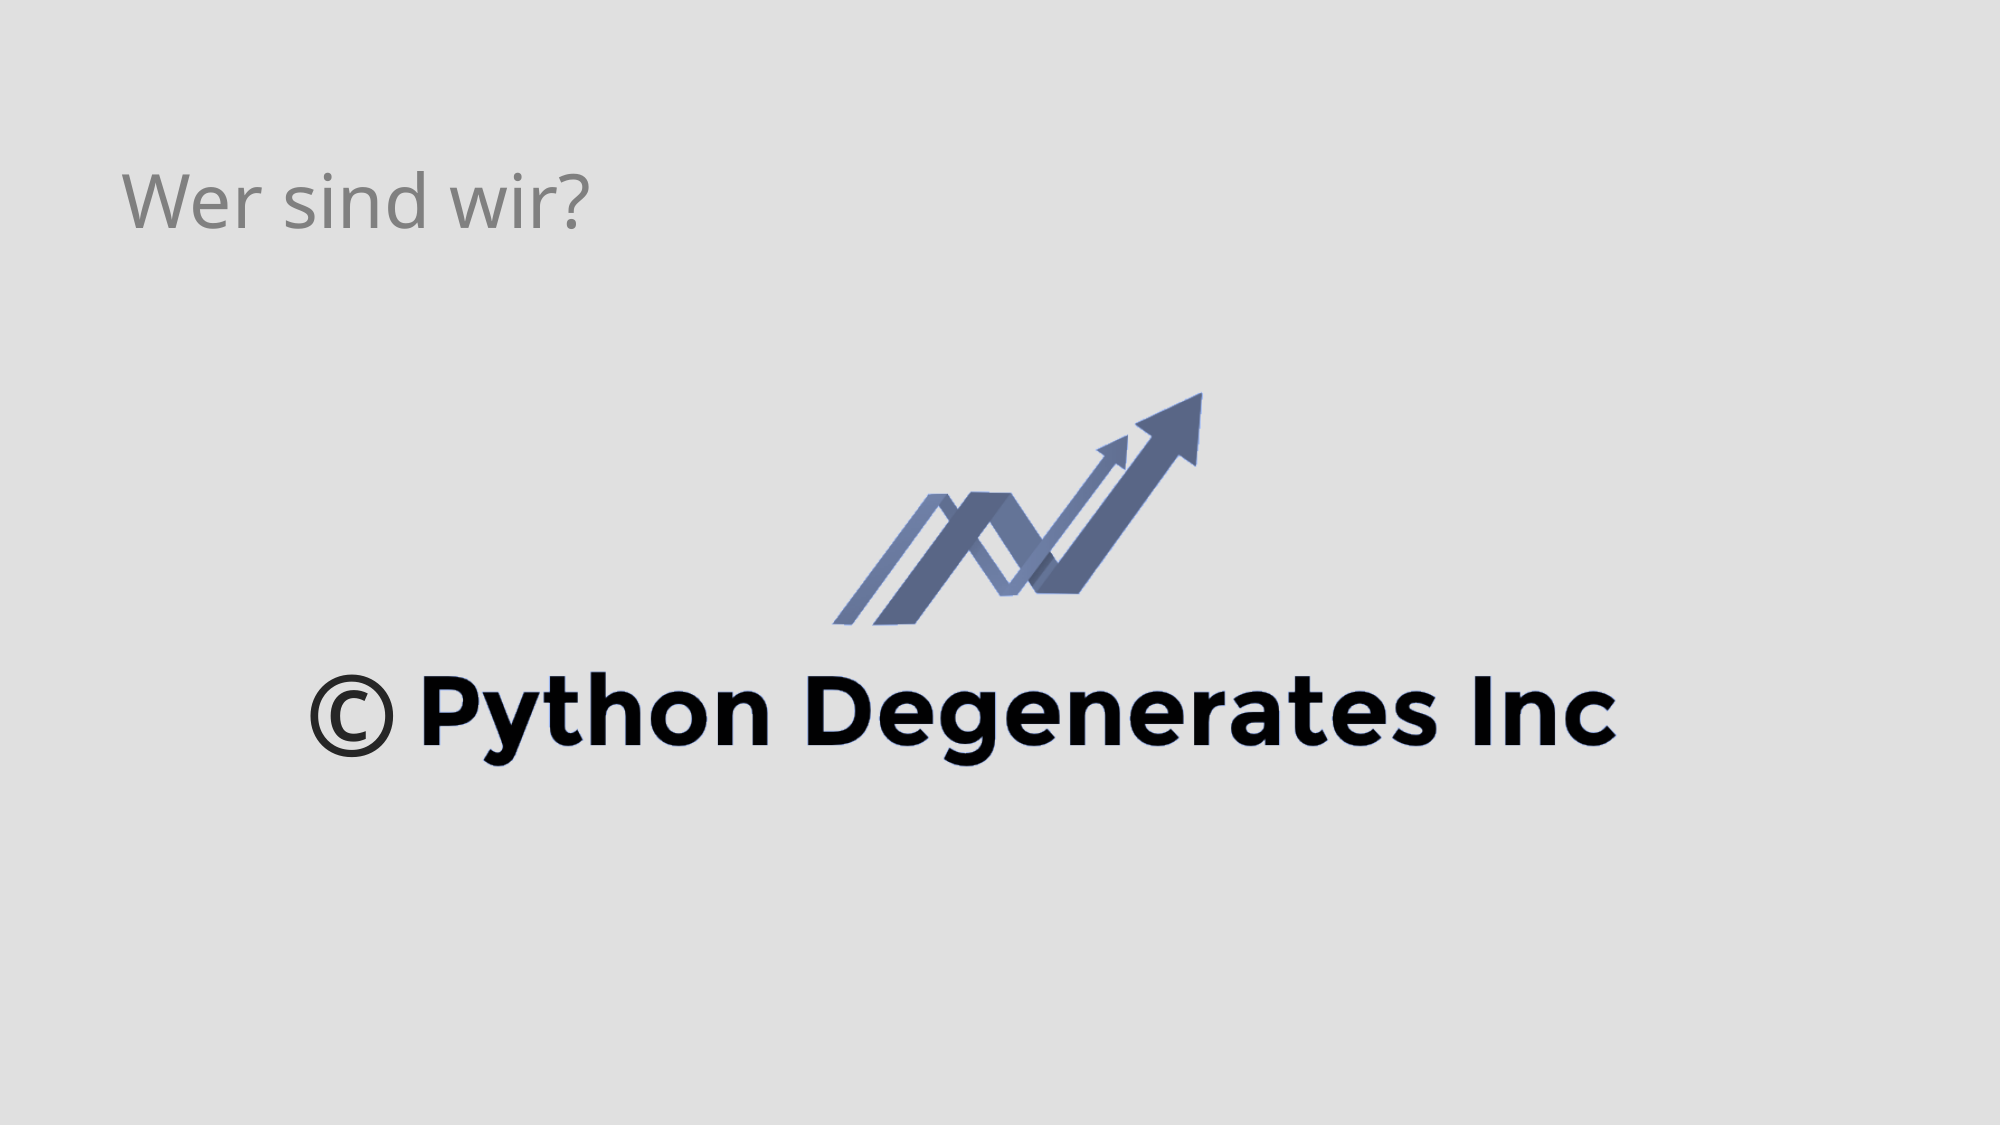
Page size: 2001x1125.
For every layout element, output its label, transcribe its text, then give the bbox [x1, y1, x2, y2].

text_box Wer sind wir? [106, 146, 1421, 252]
text_box © [134, 636, 379, 787]
picture [379, 242, 1676, 855]
